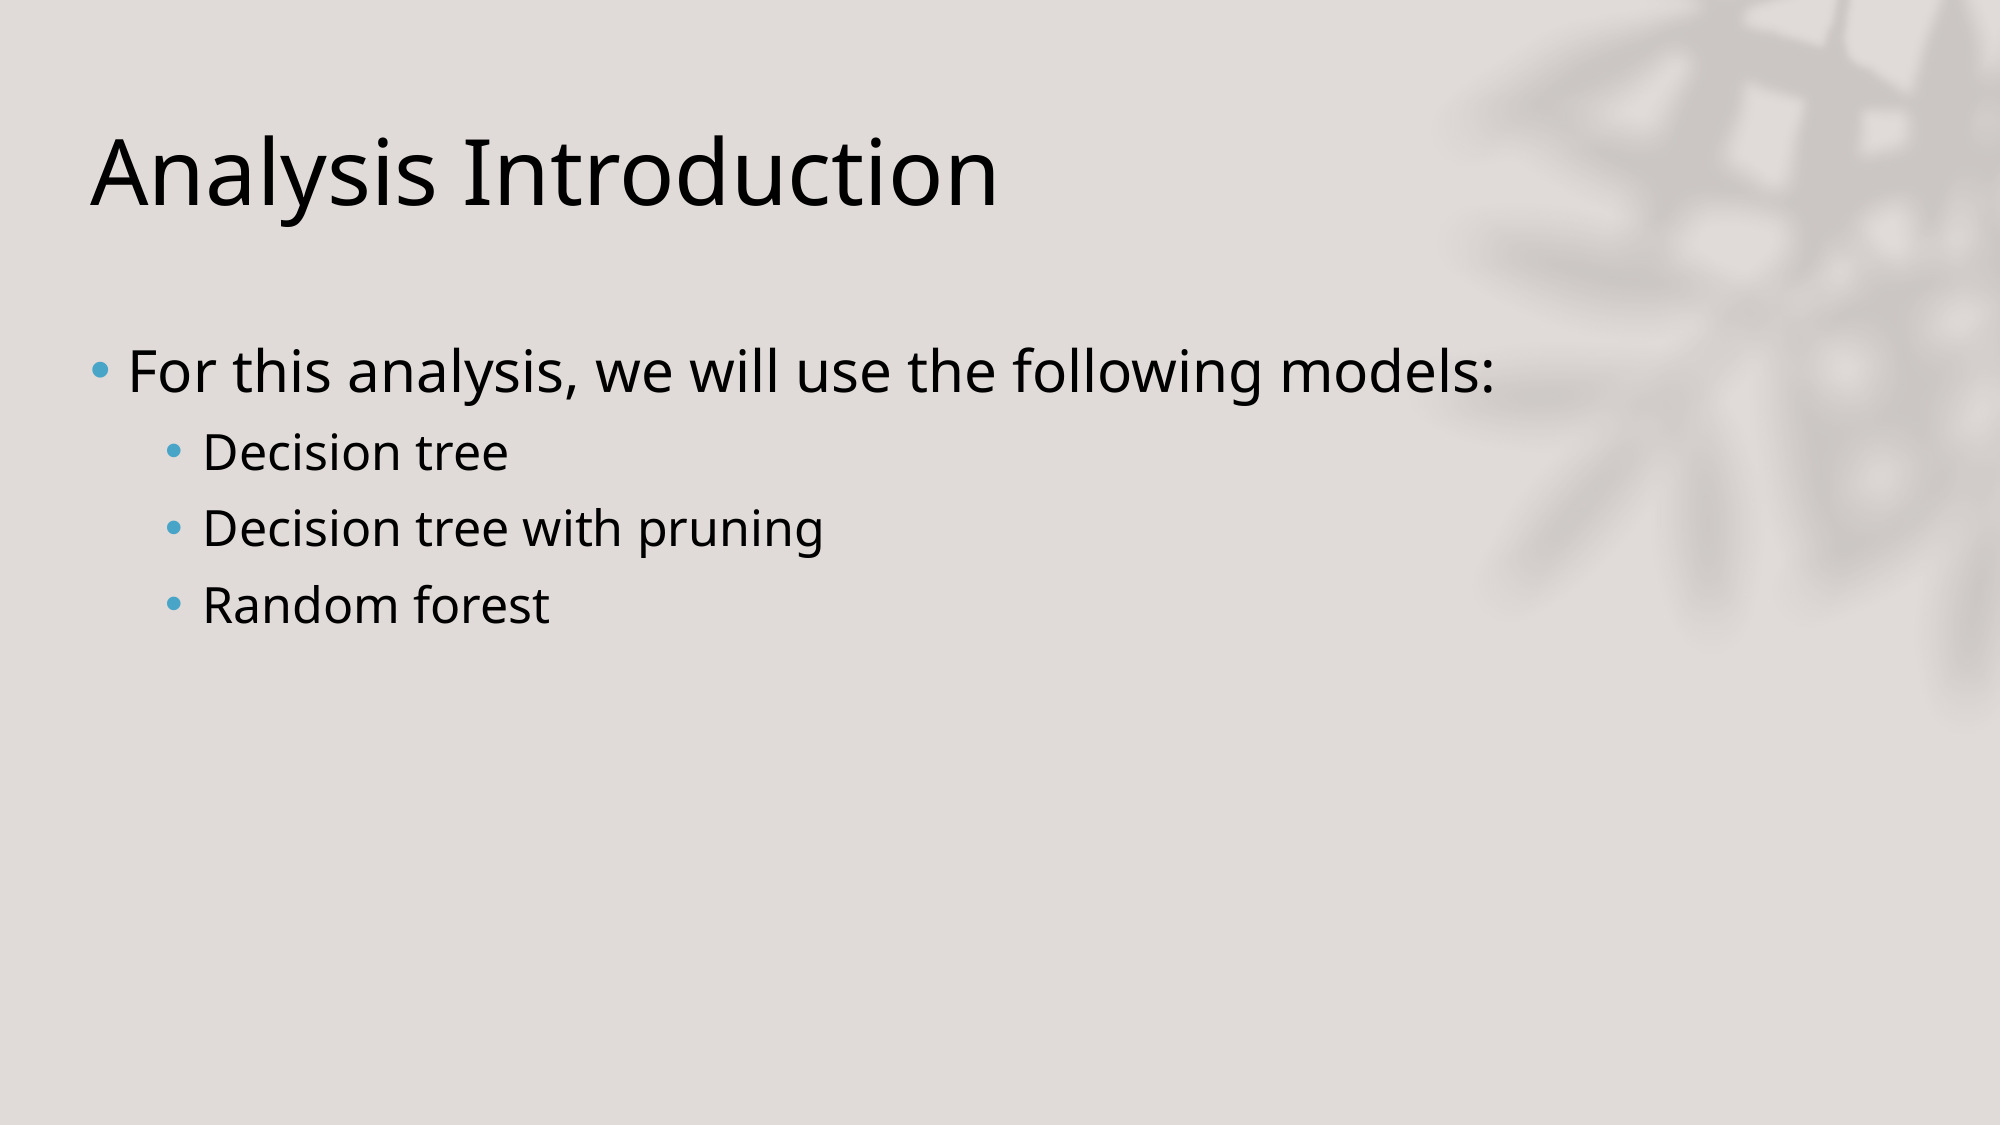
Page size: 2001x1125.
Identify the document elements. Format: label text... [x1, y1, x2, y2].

list For this analysis, we will use the following models: Decision tree Decision tree with pruning Random forest [75, 319, 1925, 1009]
title Analysis Introduction [75, 60, 1863, 278]
